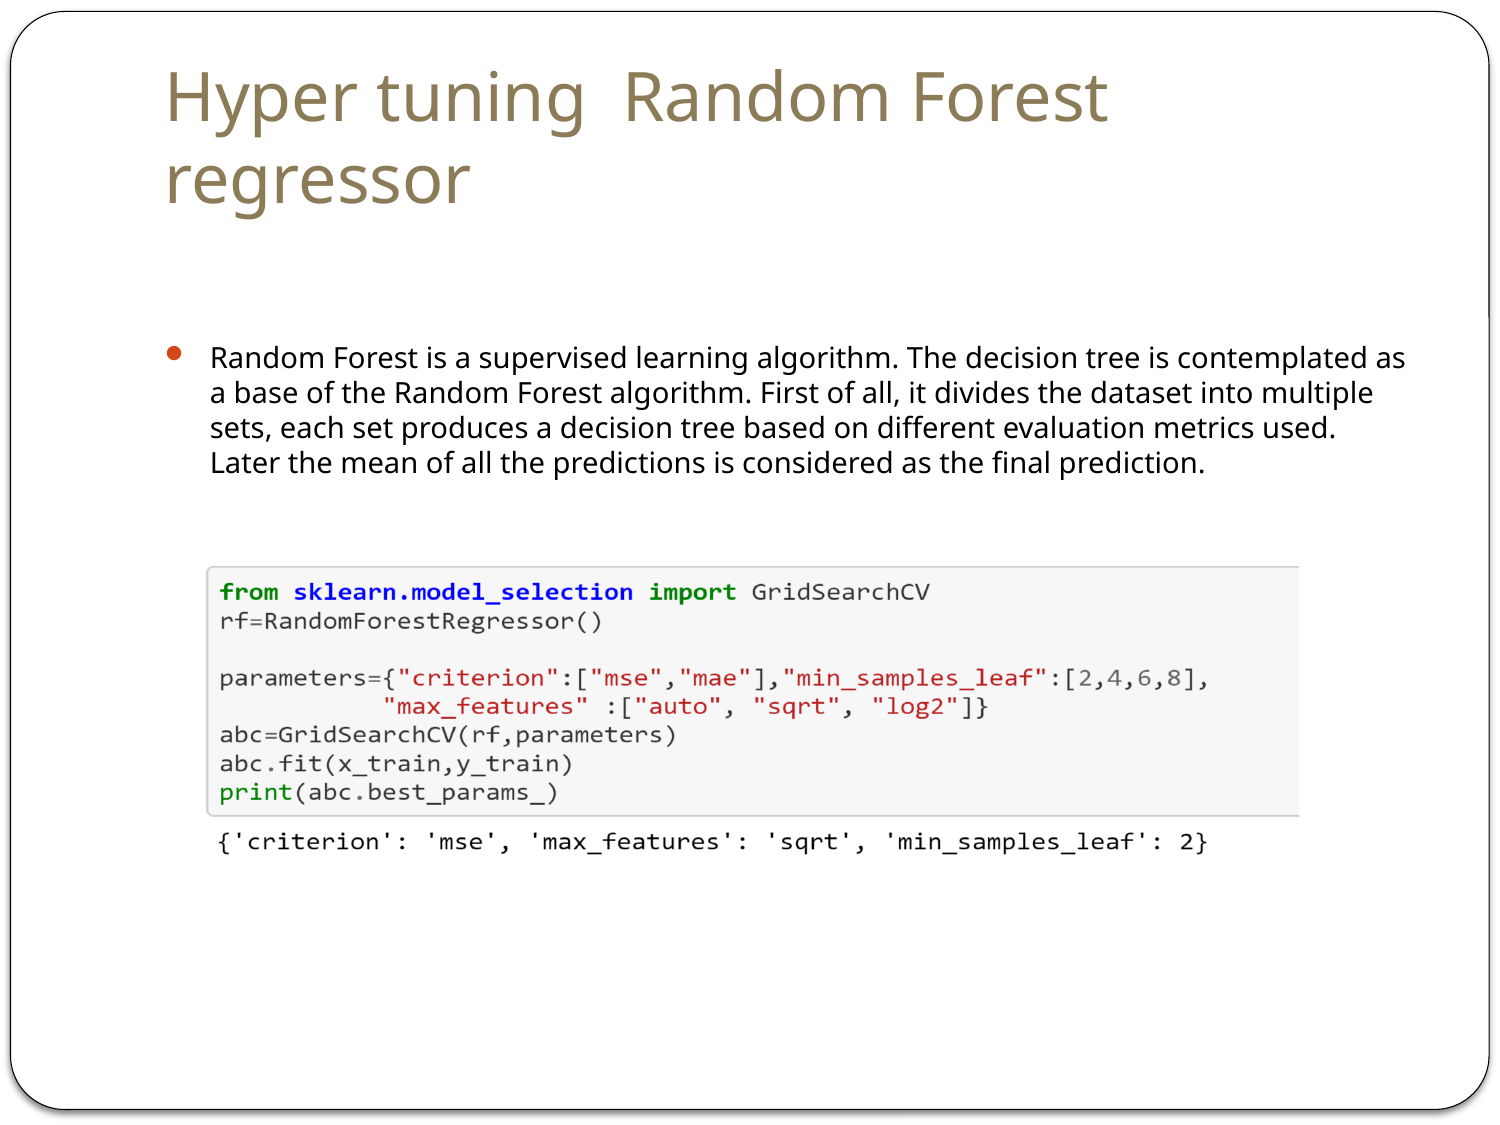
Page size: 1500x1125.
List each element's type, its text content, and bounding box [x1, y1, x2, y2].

picture [200, 566, 1300, 870]
title Hyper tuning Random Forest regressor [150, 45, 1425, 233]
list Random Forest is a supervised learning algorithm. The decision tree is contemplated as a base of the Random Forest algorithm. First of all, it divides the dataset into multiple sets, each set produces a decision tree based on different evaluation metrics used. Later the mean of all the predictions is considered as the final prediction. [150, 237, 1425, 988]
